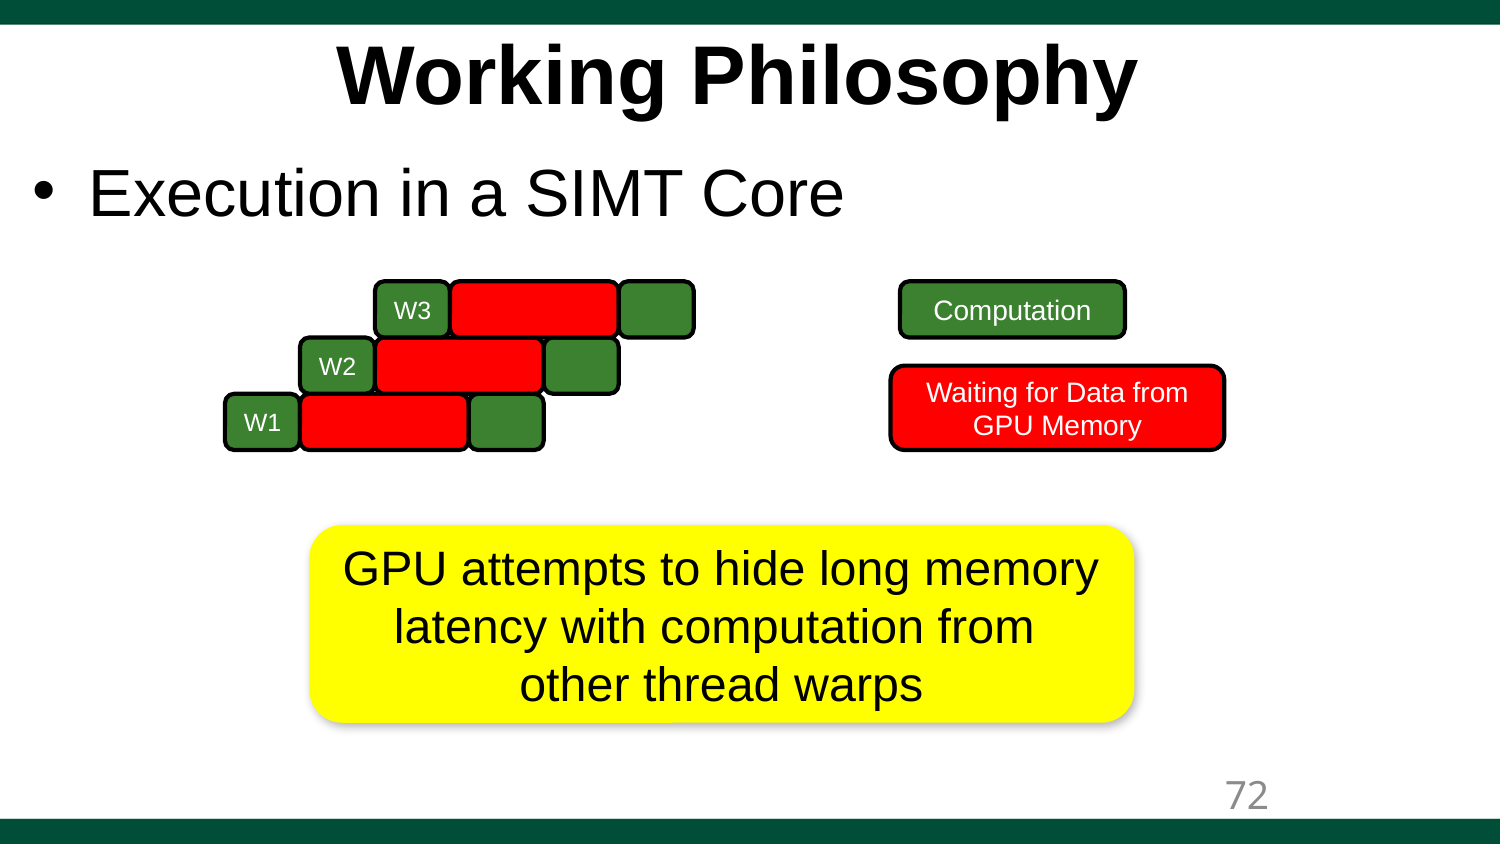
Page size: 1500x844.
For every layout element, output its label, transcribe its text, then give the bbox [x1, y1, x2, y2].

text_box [374, 346, 619, 394]
list Execution in a SIMT Core [17, 141, 1483, 754]
text_box W2 [297, 335, 369, 396]
text_box W1 [222, 391, 300, 453]
title Working Philosophy [17, 1, 1483, 141]
text_box [297, 394, 468, 453]
text_box Computation [897, 279, 1128, 340]
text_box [374, 281, 694, 338]
text_box [466, 403, 546, 453]
picture [0, 0, 1500, 844]
text_box GPU attempts to hide long memory latency with computation from other thread warps [307, 522, 1137, 725]
text_box Waiting for Data from GPU Memory [888, 363, 1227, 453]
slide_number 72 [1021, 768, 1285, 826]
